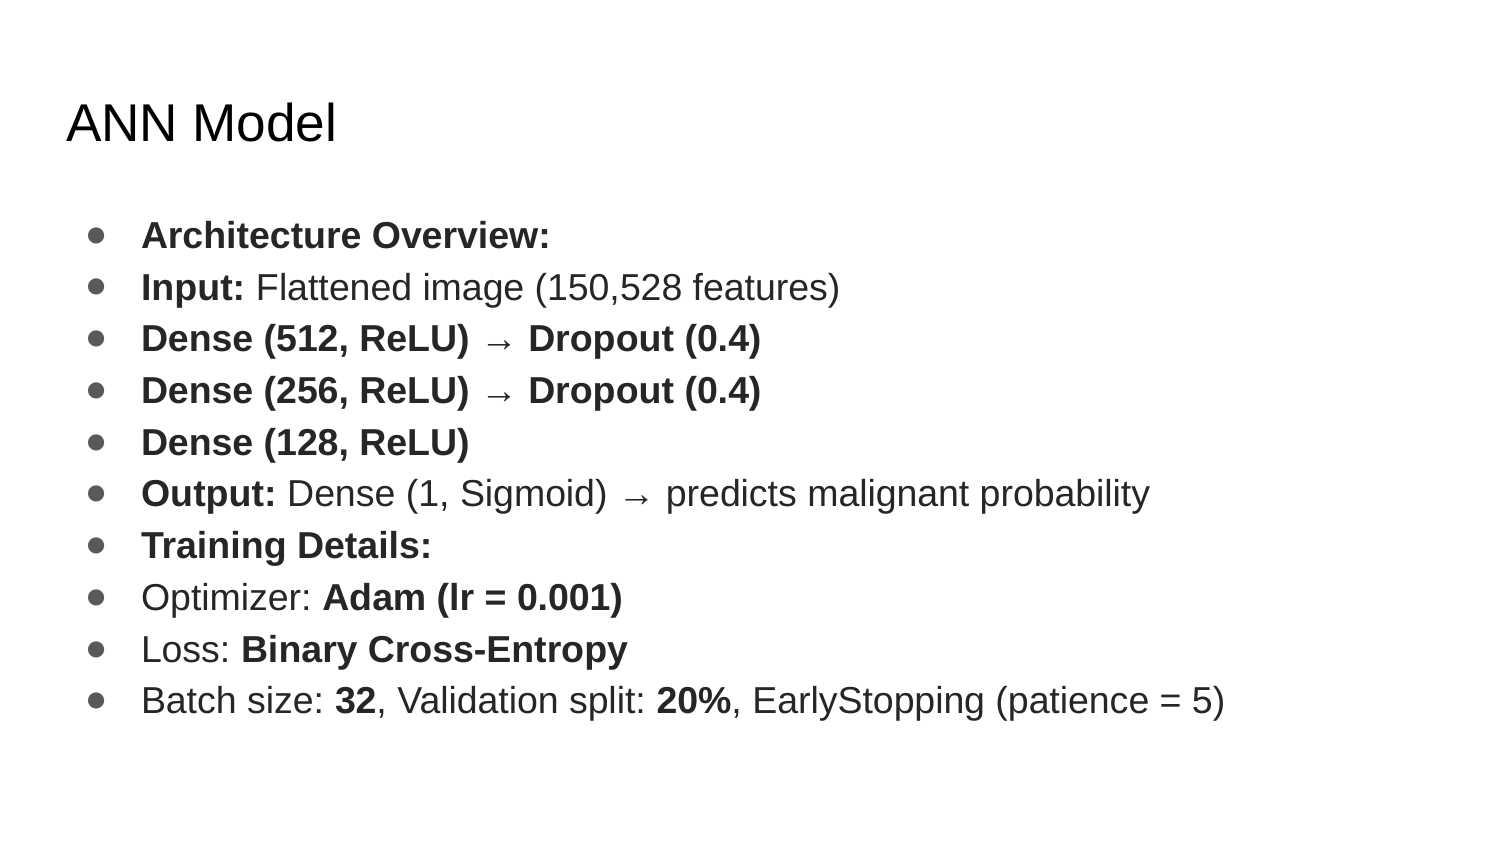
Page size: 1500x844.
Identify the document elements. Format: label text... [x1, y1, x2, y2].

list Architecture Overview: Input: Flattened image (150,528 features) Dense (512, ReLU) → Dropout (0.4) Dense (256, ReLU) → Dropout (0.4) Dense (128, ReLU) Output: Dense (1, Sigmoid) → predicts malignant probability Training Details: Optimizer: Adam (lr = 0.001) Loss: Binary Cross-Entropy Batch size: 32, Validation split: 20%, EarlyStopping (patience = 5) [51, 189, 1449, 750]
title ANN Model [51, 72, 1449, 167]
